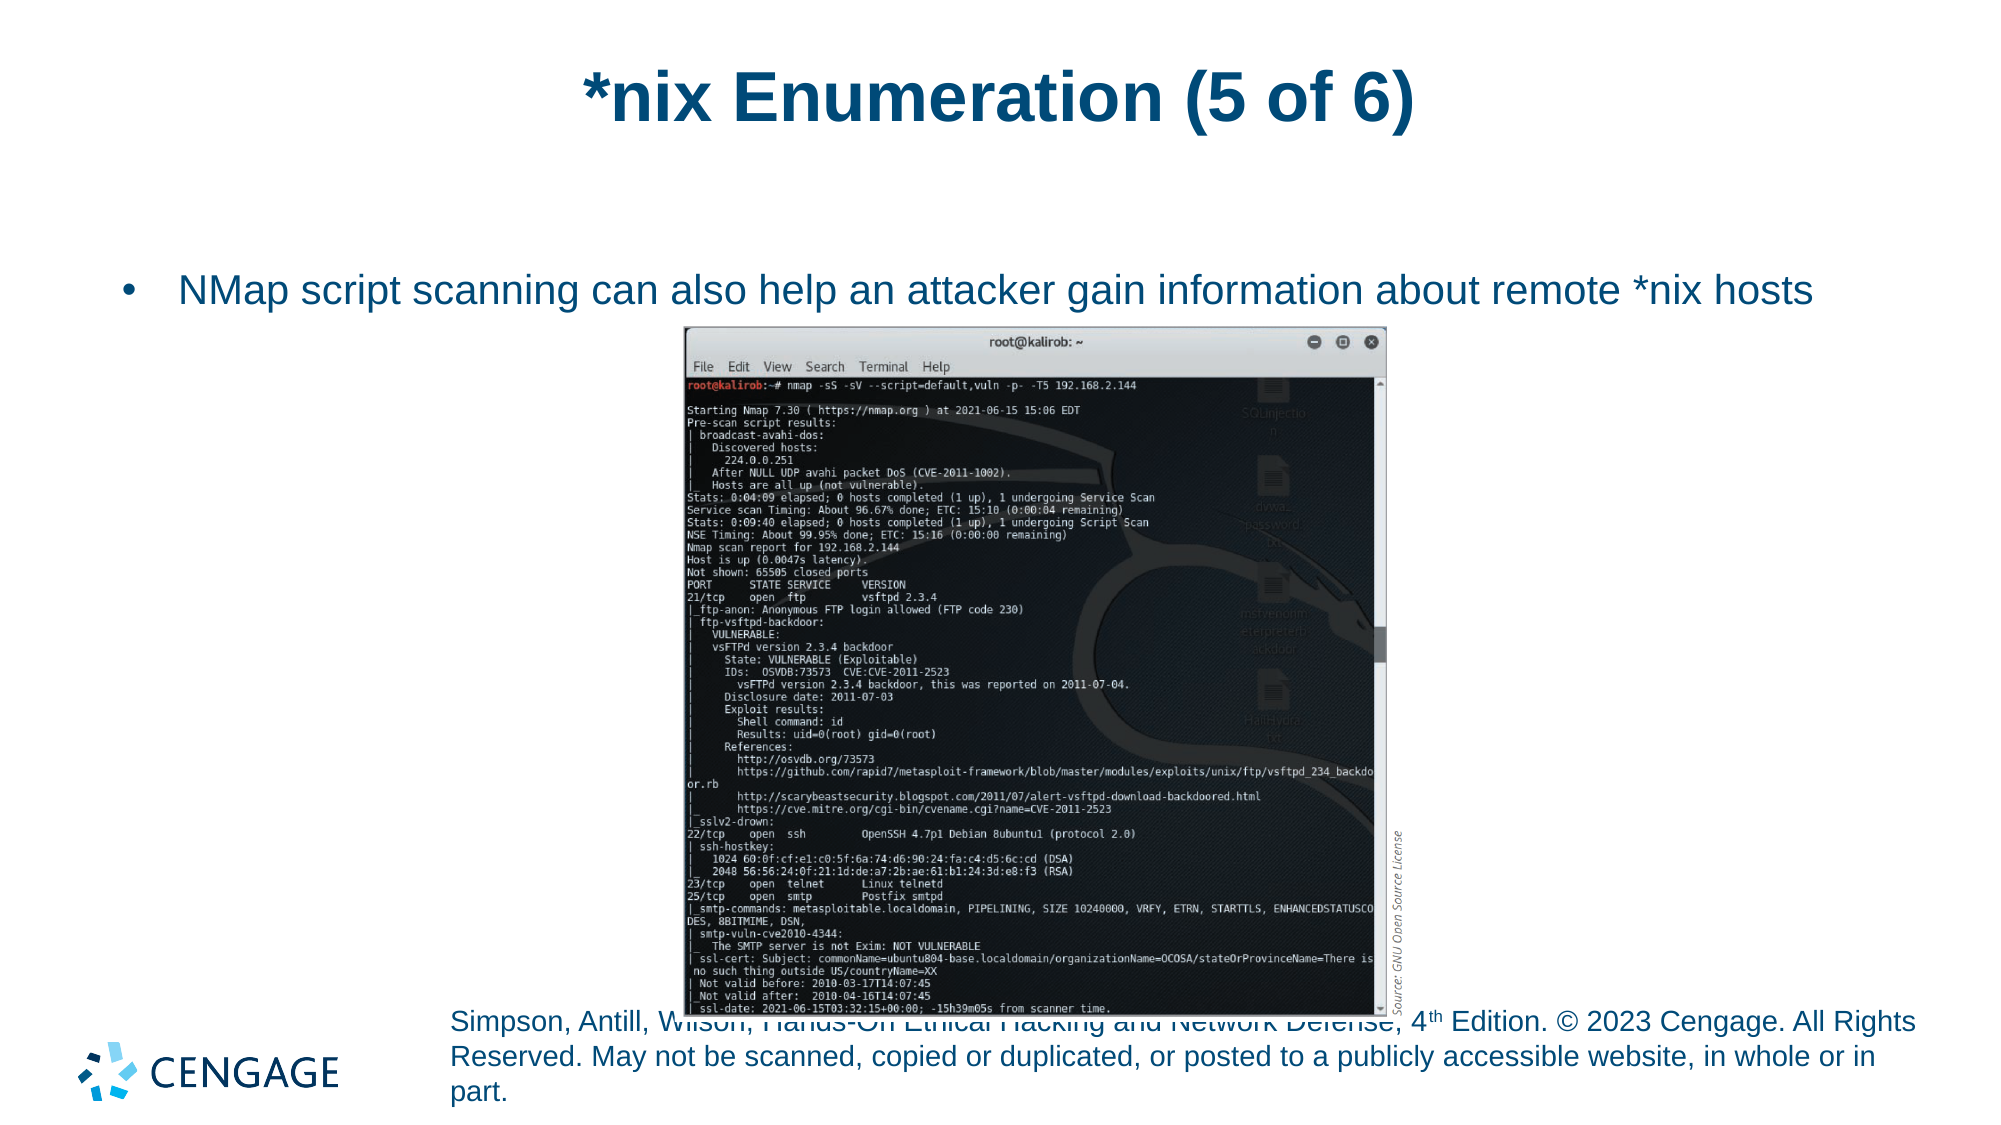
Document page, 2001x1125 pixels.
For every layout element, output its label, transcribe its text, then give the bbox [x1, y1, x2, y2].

picture [78, 1042, 338, 1101]
picture [674, 314, 1403, 1022]
list NMap script scanning can also help an attacker gain information about remote *nix hosts [121, 268, 1893, 400]
title *nix Enumeration (5 of 6) [137, 59, 1863, 170]
